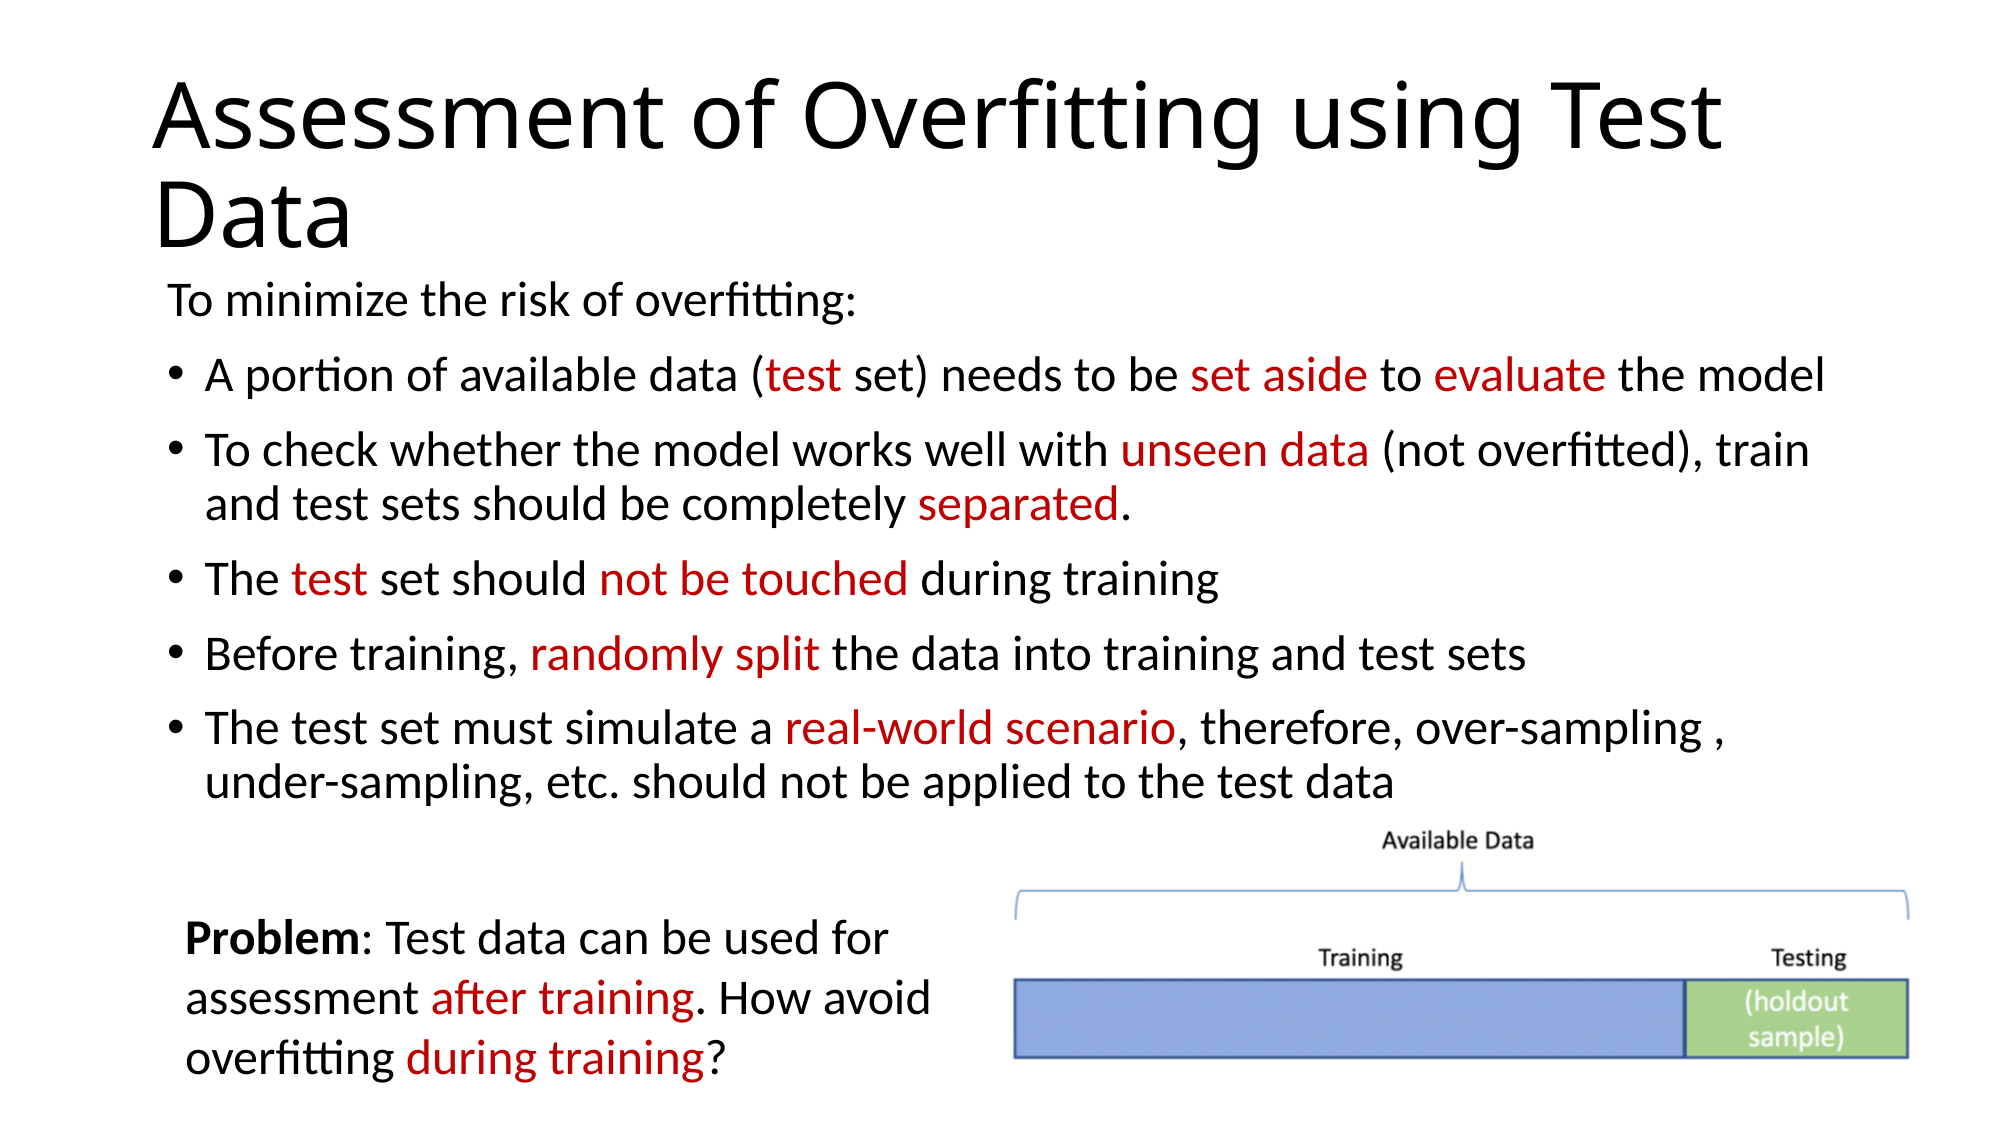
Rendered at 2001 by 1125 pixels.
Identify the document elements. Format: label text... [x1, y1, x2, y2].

title Assessment of Overfitting using Test Data [137, 59, 1863, 278]
picture [999, 805, 1923, 1074]
text_box Problem: Test data can be used for assessment after training. How avoid overfitting during training? [170, 897, 1095, 1092]
list To minimize the risk of overfitting: A portion of available data (test set) needs to be set aside to evaluate the model To check whether the model works well with unseen data (not overfitted), train and test sets should be completely separated. The test set should not be touched during training Before training, randomly split the data into training and test sets The test set must simulate a real-world scenario, therefore, over-sampling , under-sampling, etc. should not be applied to the test data [152, 185, 1877, 900]
